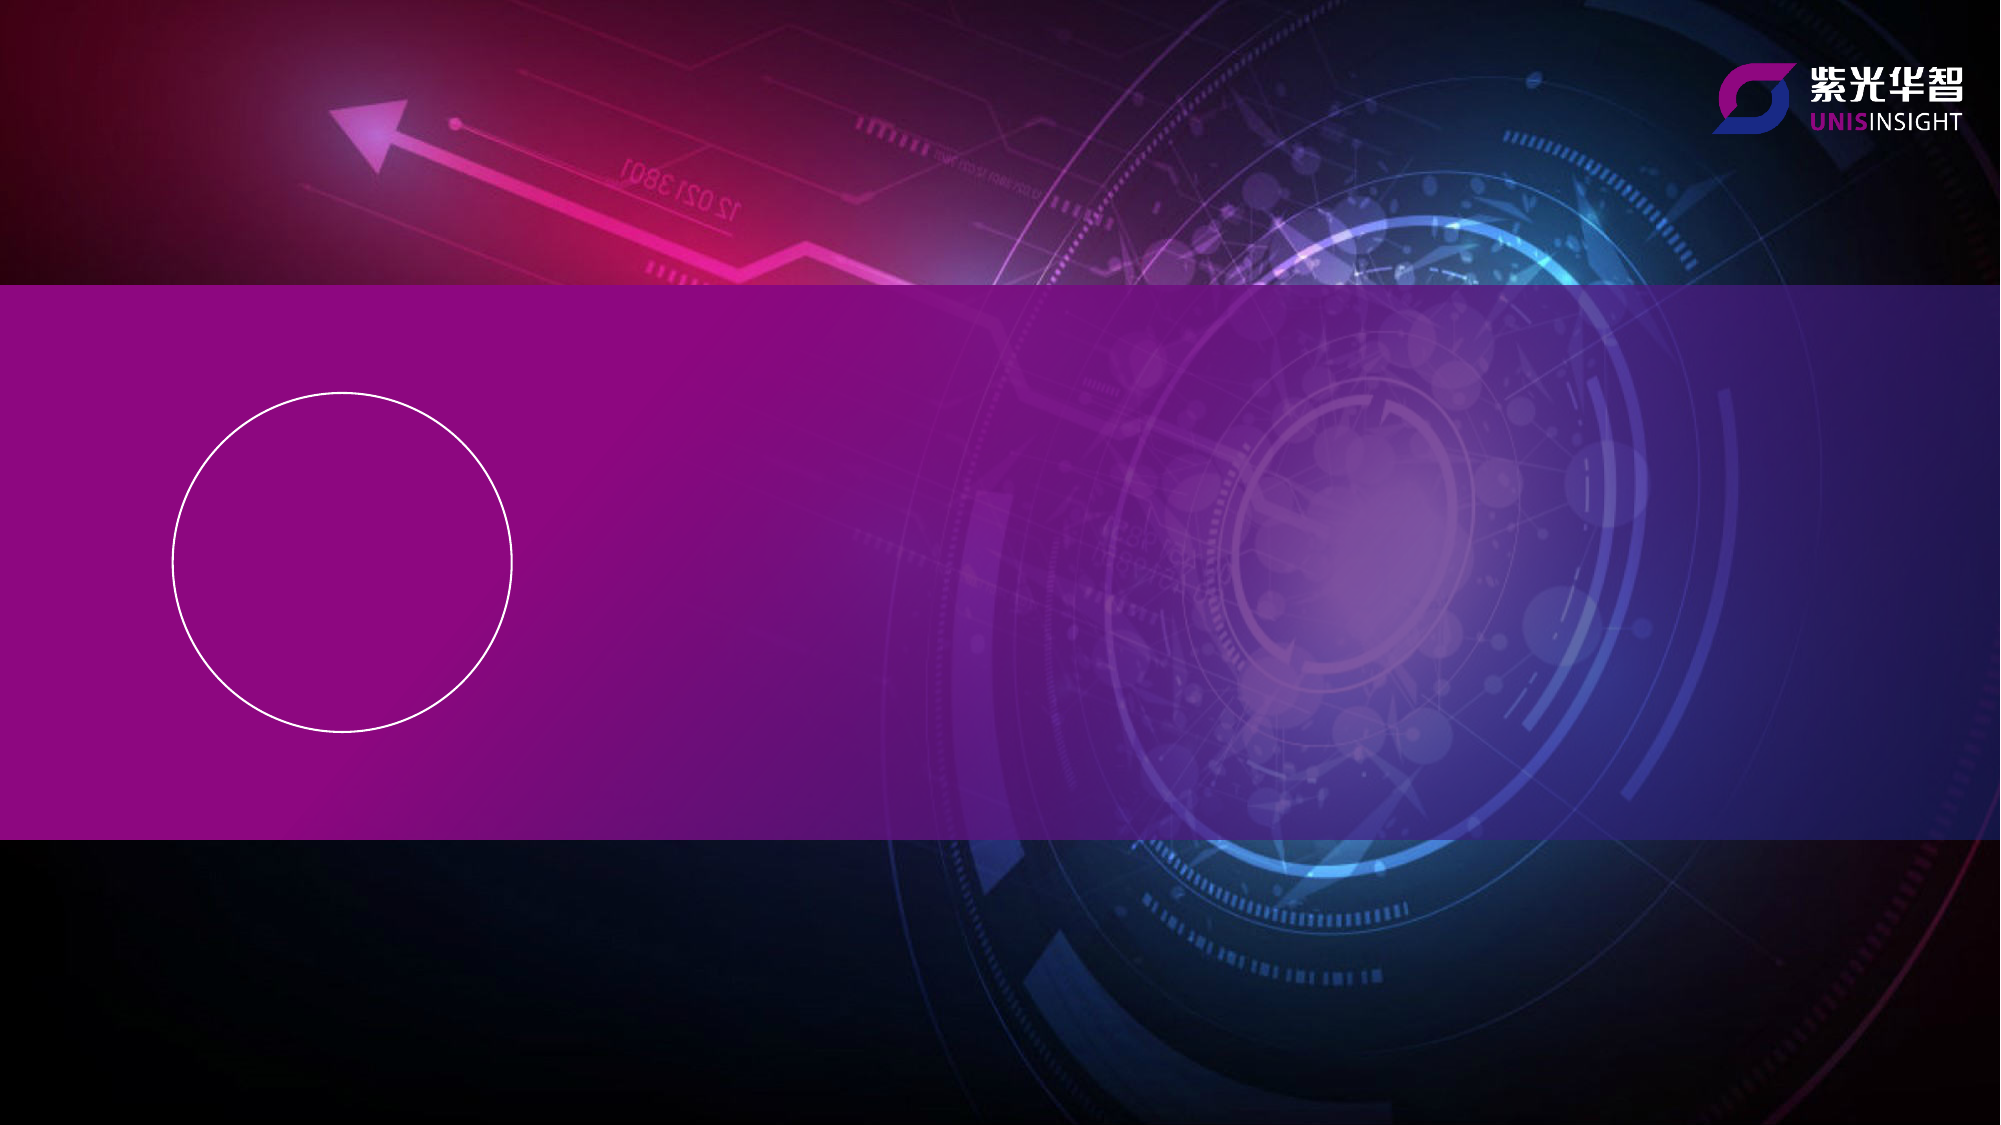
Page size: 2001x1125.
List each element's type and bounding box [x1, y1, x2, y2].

picture [0, 0, 2000, 285]
picture [0, 840, 2000, 1125]
